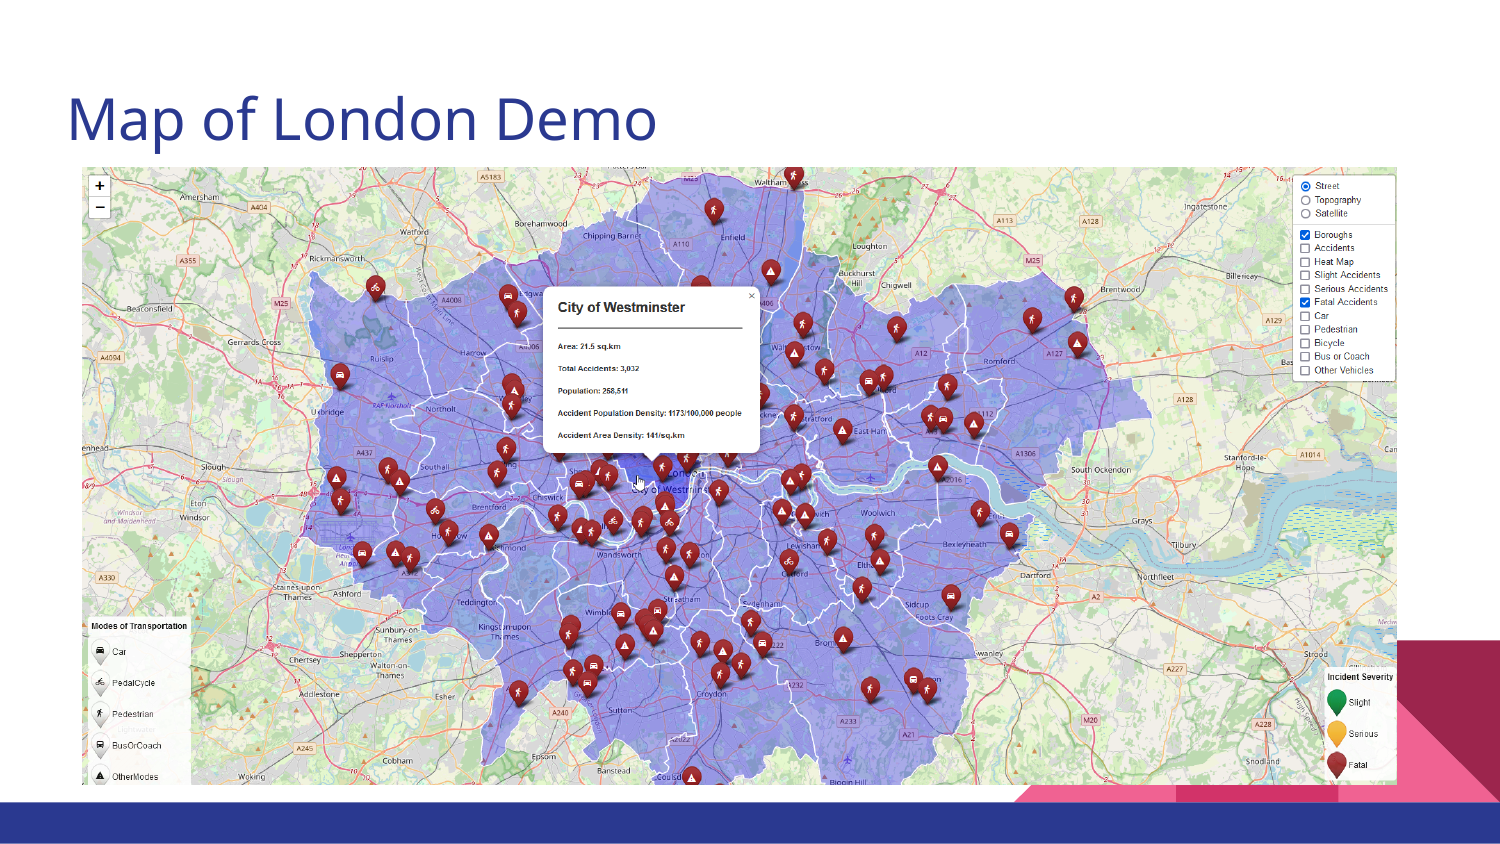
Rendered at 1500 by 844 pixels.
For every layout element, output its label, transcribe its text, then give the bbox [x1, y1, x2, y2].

title Map of London Demo [51, 67, 1449, 167]
picture [81, 165, 1397, 786]
